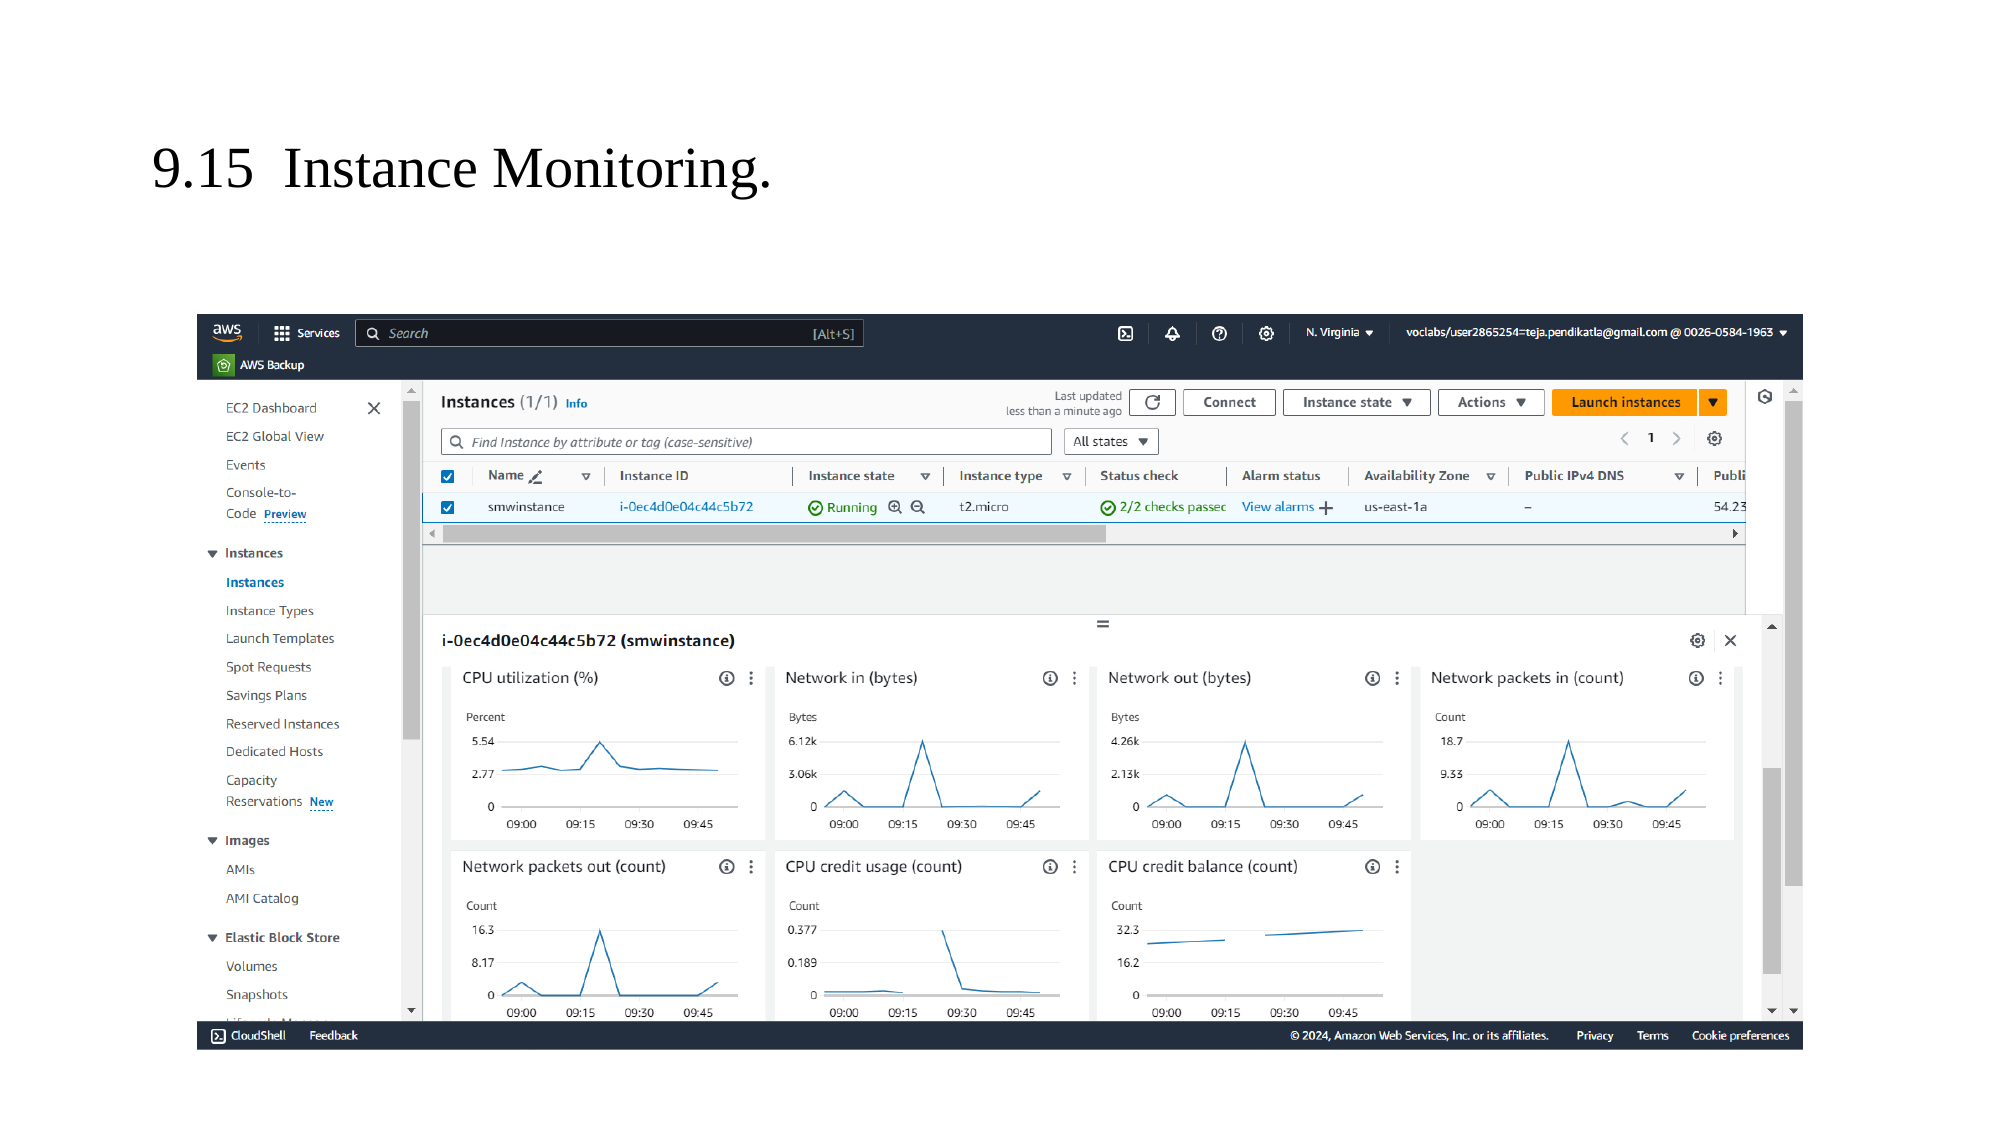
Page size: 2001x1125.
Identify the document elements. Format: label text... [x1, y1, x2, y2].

title 9.15 Instance Monitoring. [137, 59, 1863, 278]
picture [197, 314, 1803, 1050]
